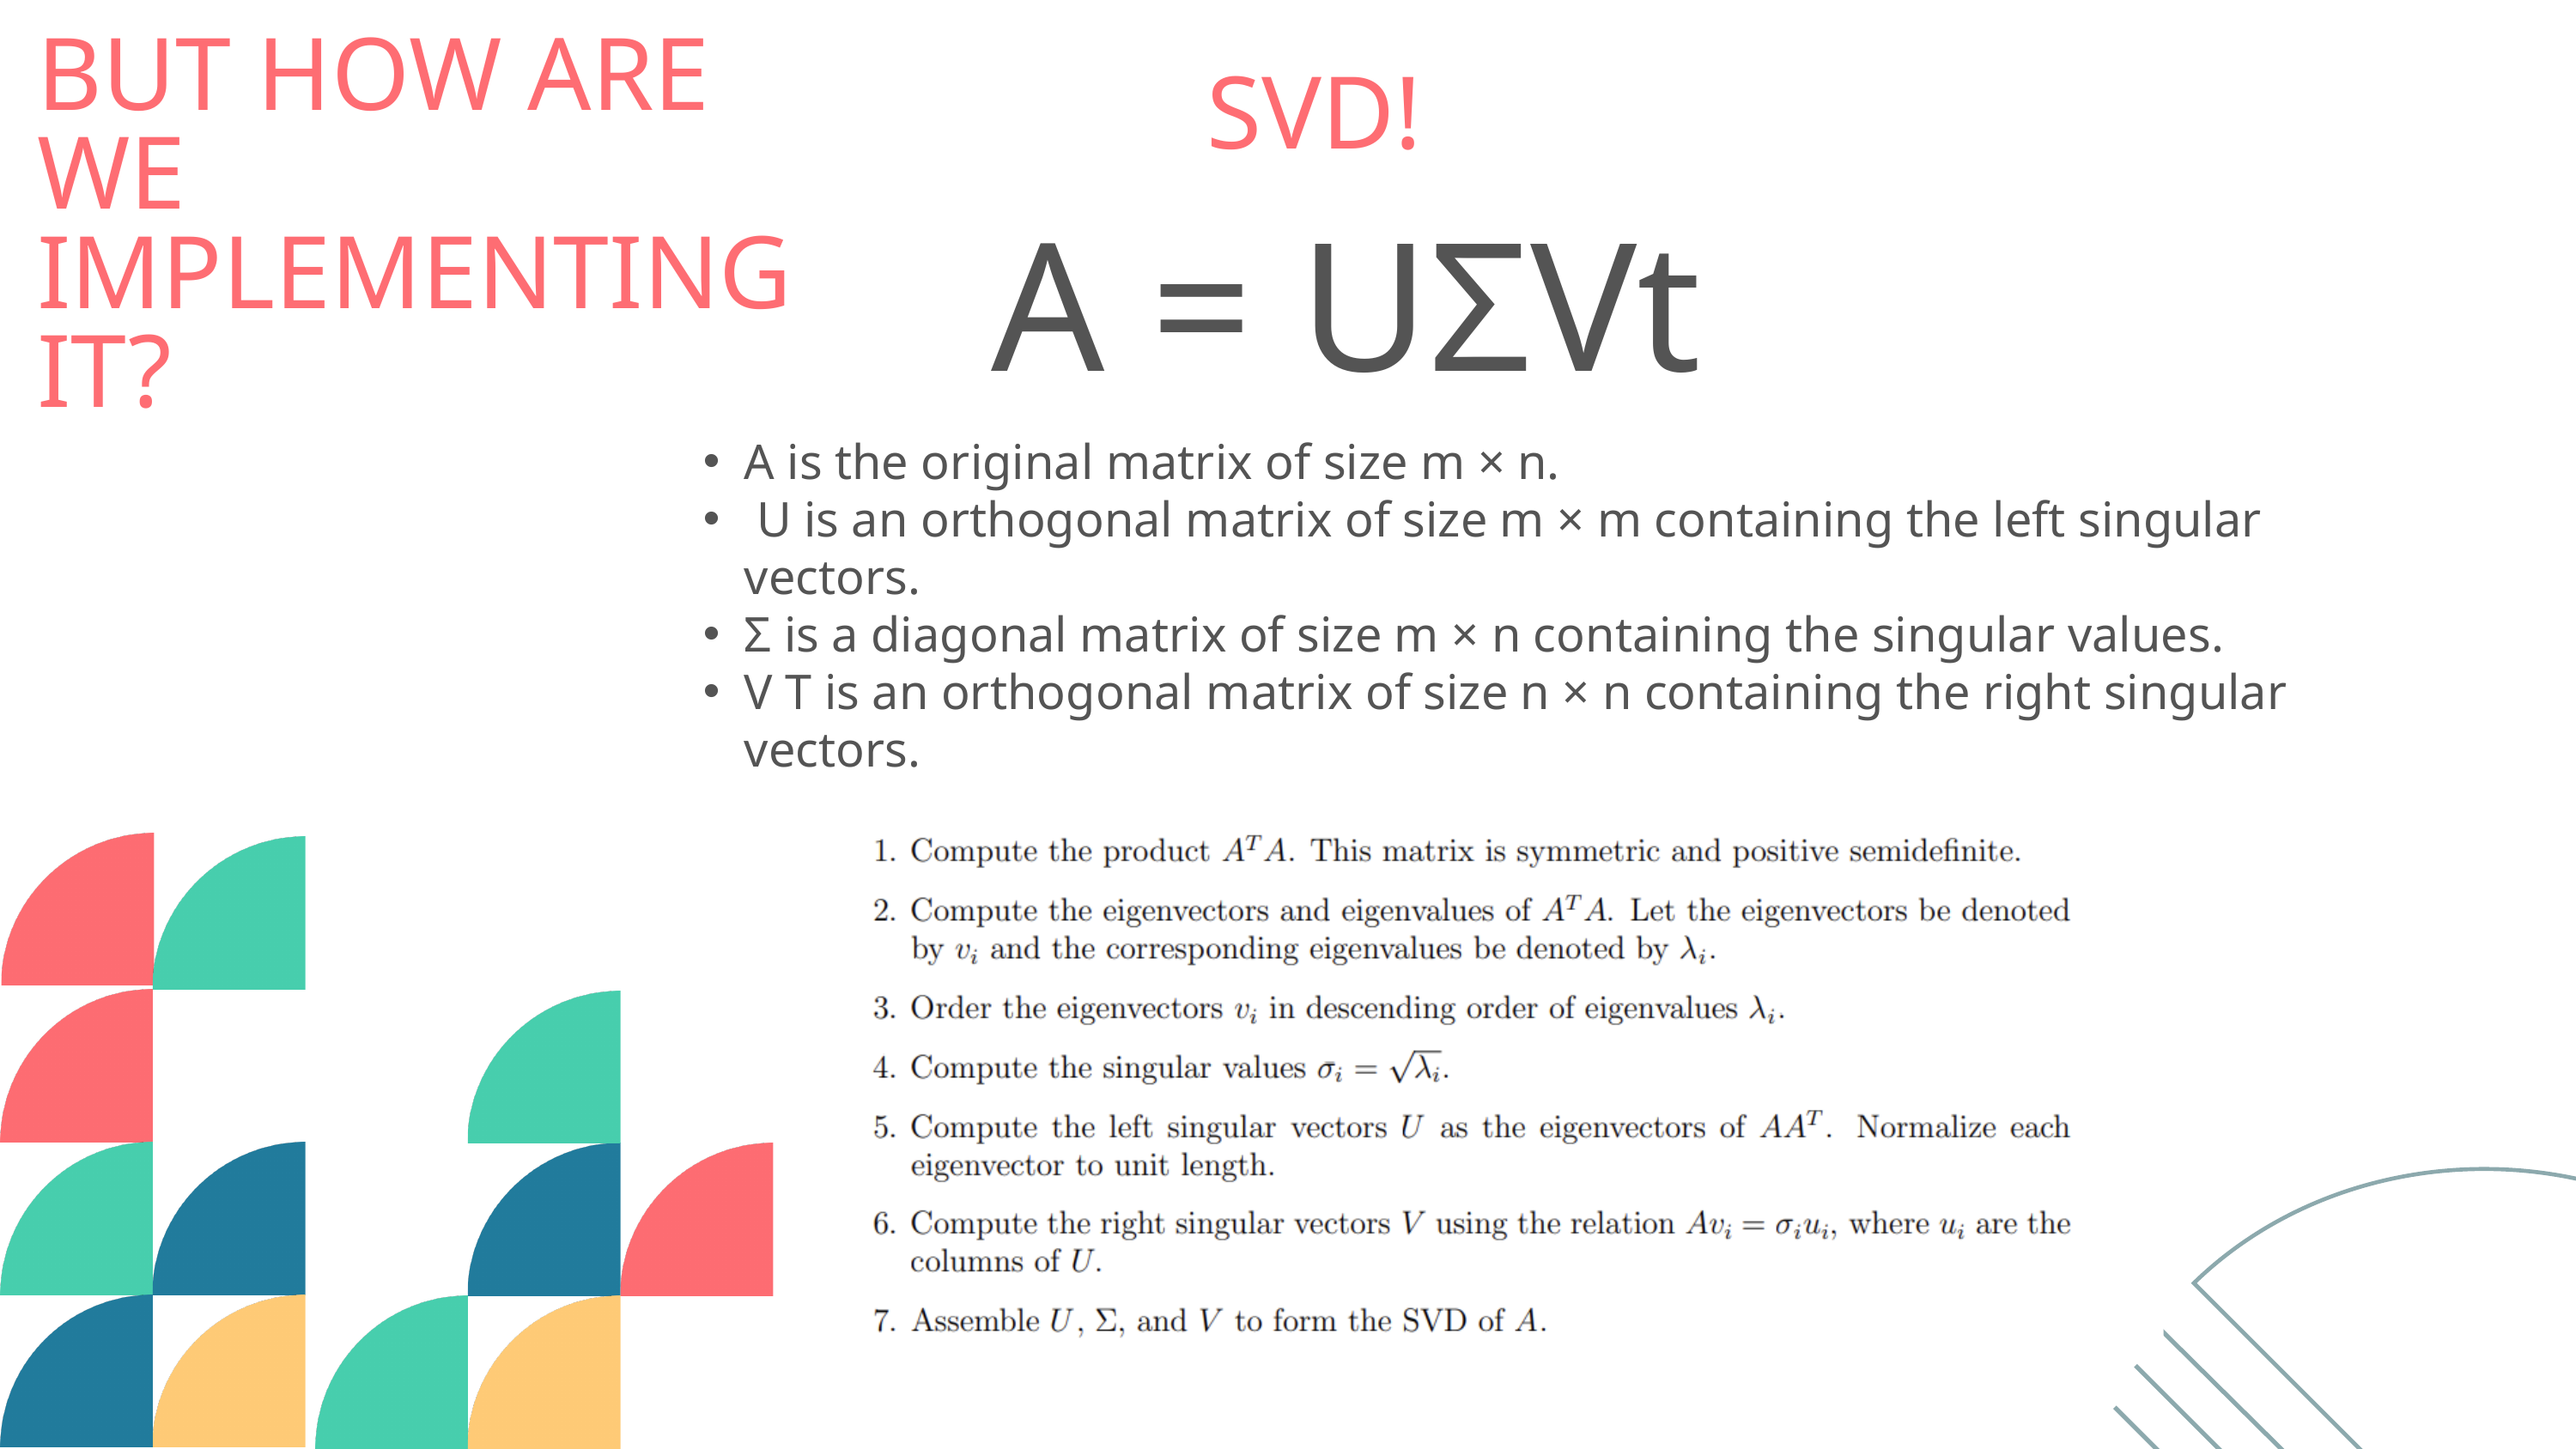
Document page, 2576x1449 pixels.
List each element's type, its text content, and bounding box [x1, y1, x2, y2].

text_box [152, 1142, 306, 1294]
text_box A = UΣVt [991, 193, 1806, 408]
text_box [620, 1143, 774, 1296]
text_box [467, 1295, 621, 1449]
text_box [153, 1294, 306, 1447]
text_box BUT HOW ARE WE IMPLEMENTING IT? [37, 31, 810, 527]
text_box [2068, 990, 2576, 1449]
text_box [315, 1295, 467, 1449]
text_box A is the original matrix of size m × n. U is an orthogonal matrix of size m × m containing the left singular vectors. Σ is a diagonal matrix of size m × n containing the singular values. V T is an orthogonal matrix of size n × n containing the right singular vectors. [662, 431, 2315, 778]
text_box [809, 814, 2164, 1353]
text_box [0, 989, 153, 1142]
text_box [0, 1294, 153, 1447]
text_box SVD! [1206, 69, 1979, 269]
text_box [152, 836, 306, 990]
text_box [1, 833, 155, 985]
text_box [0, 1142, 152, 1294]
text_box [467, 991, 621, 1143]
text_box [467, 1143, 620, 1295]
